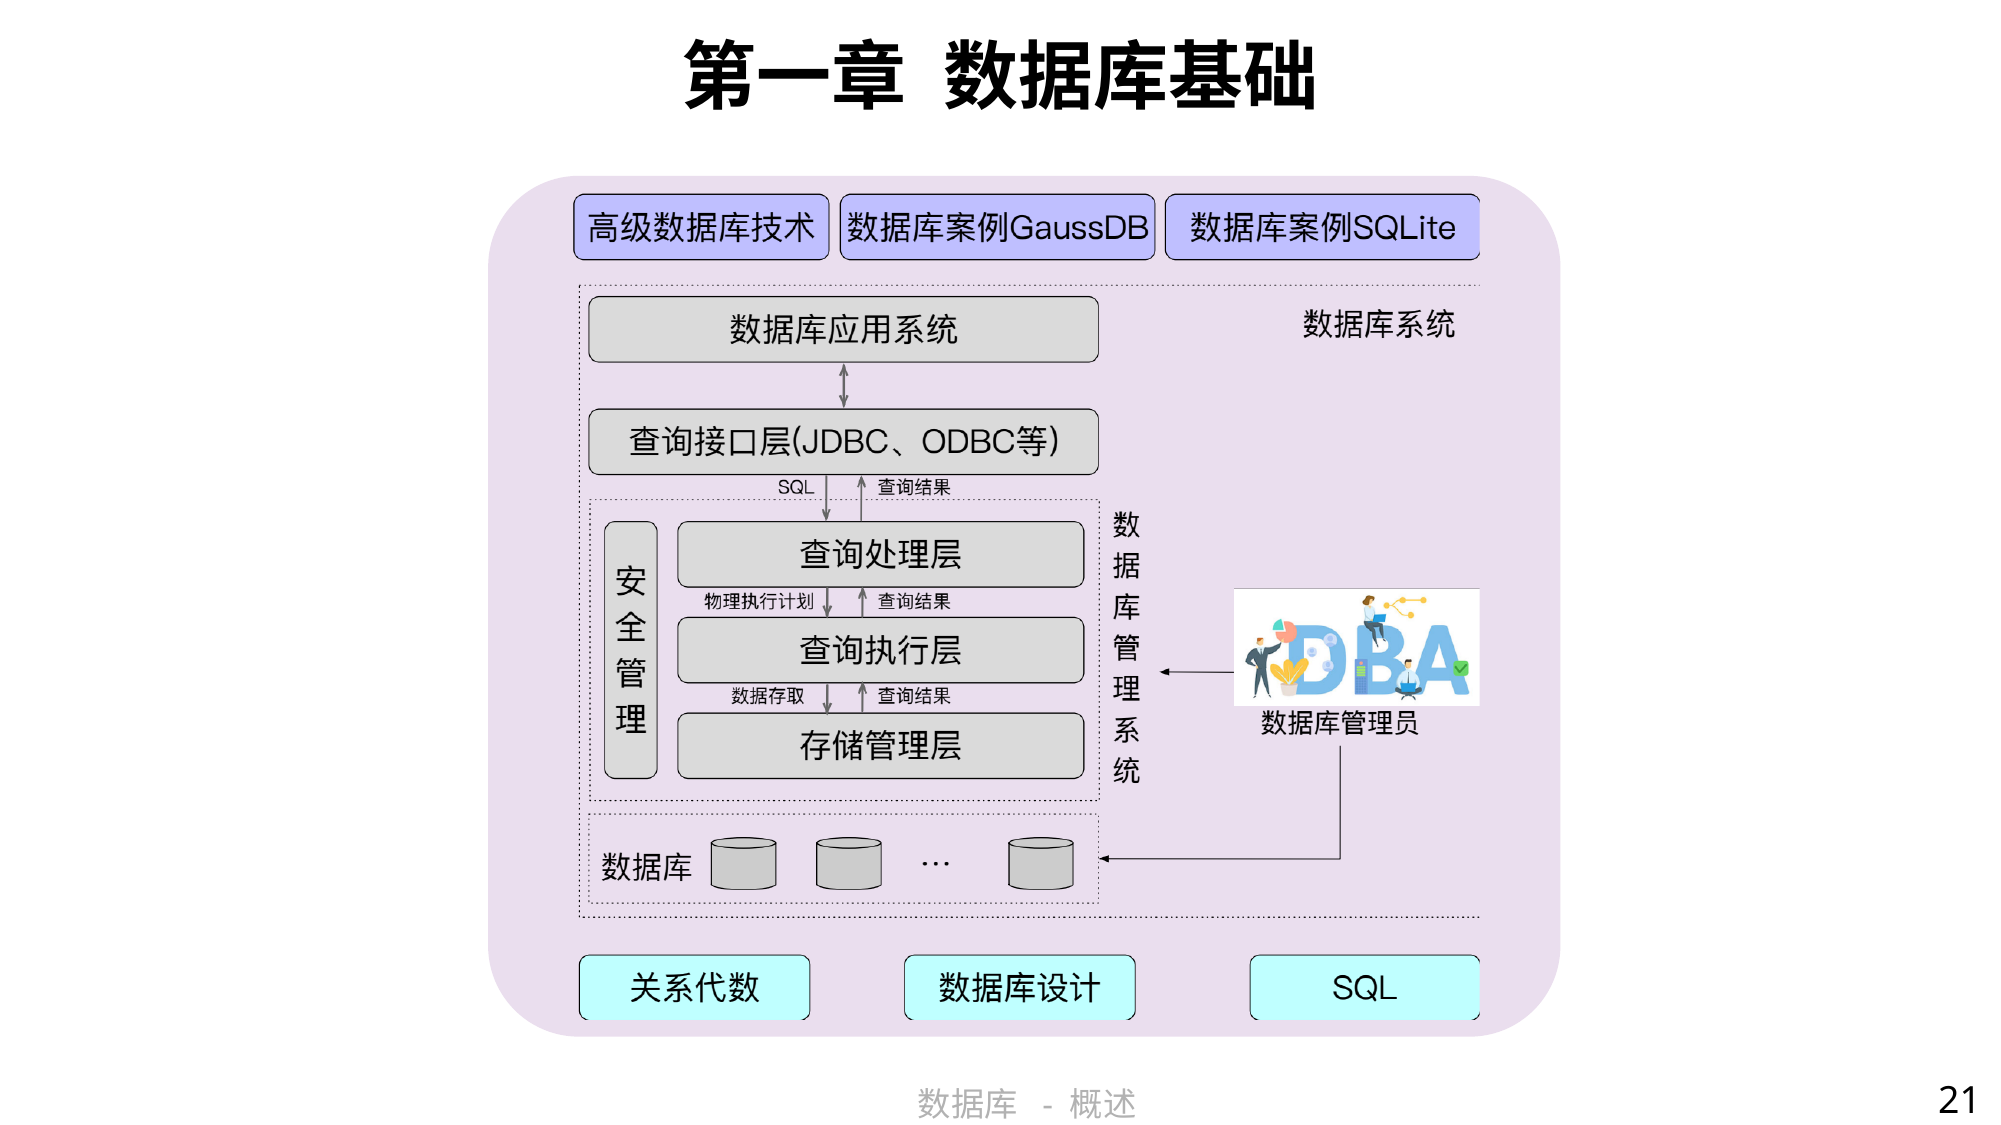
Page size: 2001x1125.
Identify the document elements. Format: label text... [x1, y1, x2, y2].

footer 数据库 - 概述 [716, 1081, 1338, 1125]
title 第一章 数据库基础 [172, 17, 1828, 130]
text_box [485, 173, 1563, 1039]
picture [572, 193, 1480, 1020]
slide_number 21 [1923, 1069, 2000, 1125]
